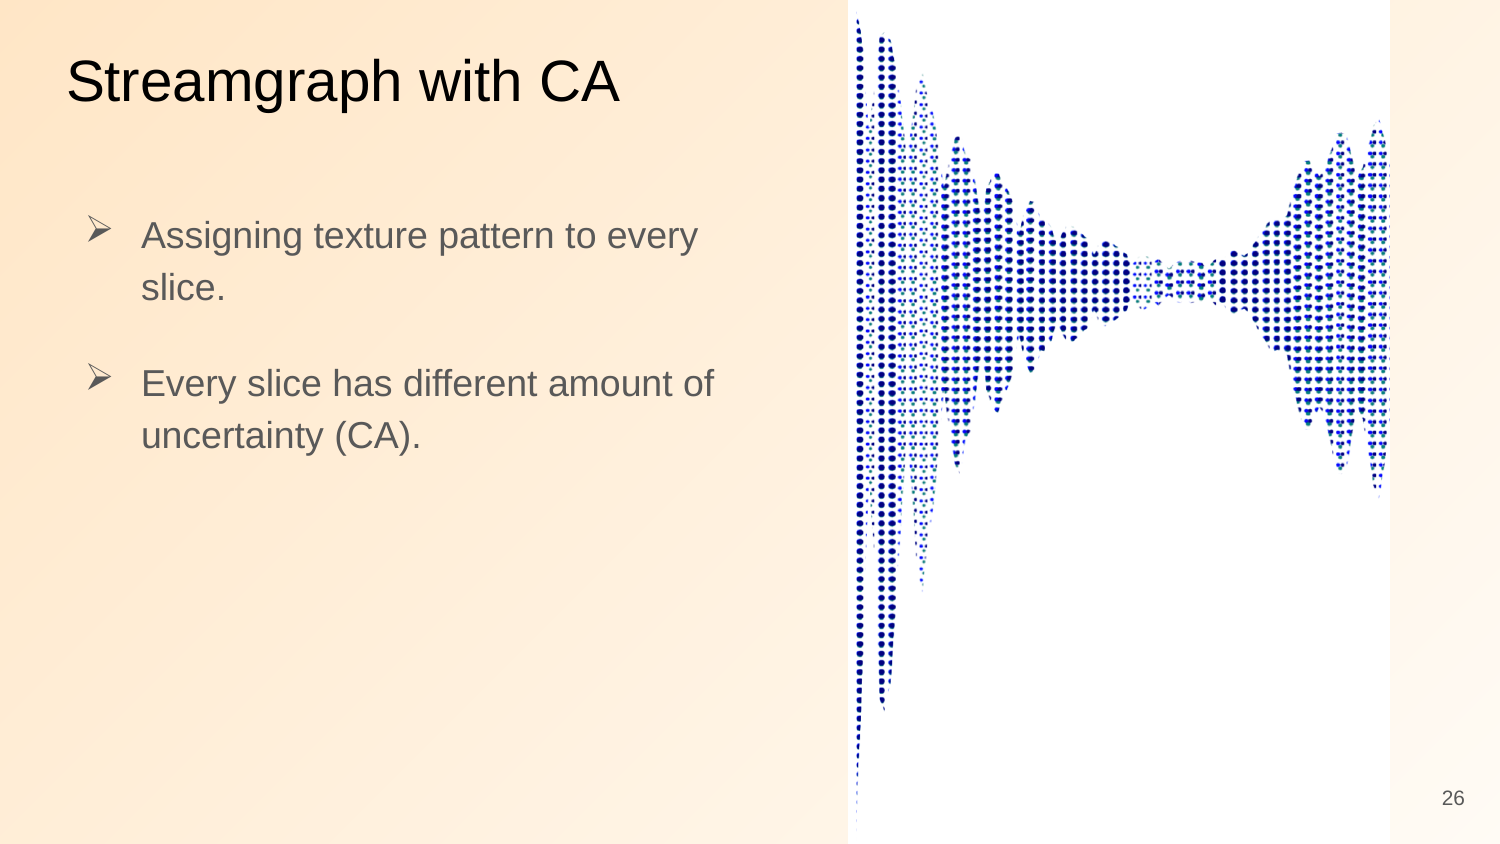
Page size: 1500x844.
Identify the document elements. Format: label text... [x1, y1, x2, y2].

slide_number 26 [1396, 764, 1480, 830]
picture [848, 0, 1390, 844]
title Streamgraph with CA [51, 28, 731, 123]
list Assigning texture pattern to every slice. Every slice has different amount of uncertainty (CA). [51, 189, 731, 750]
